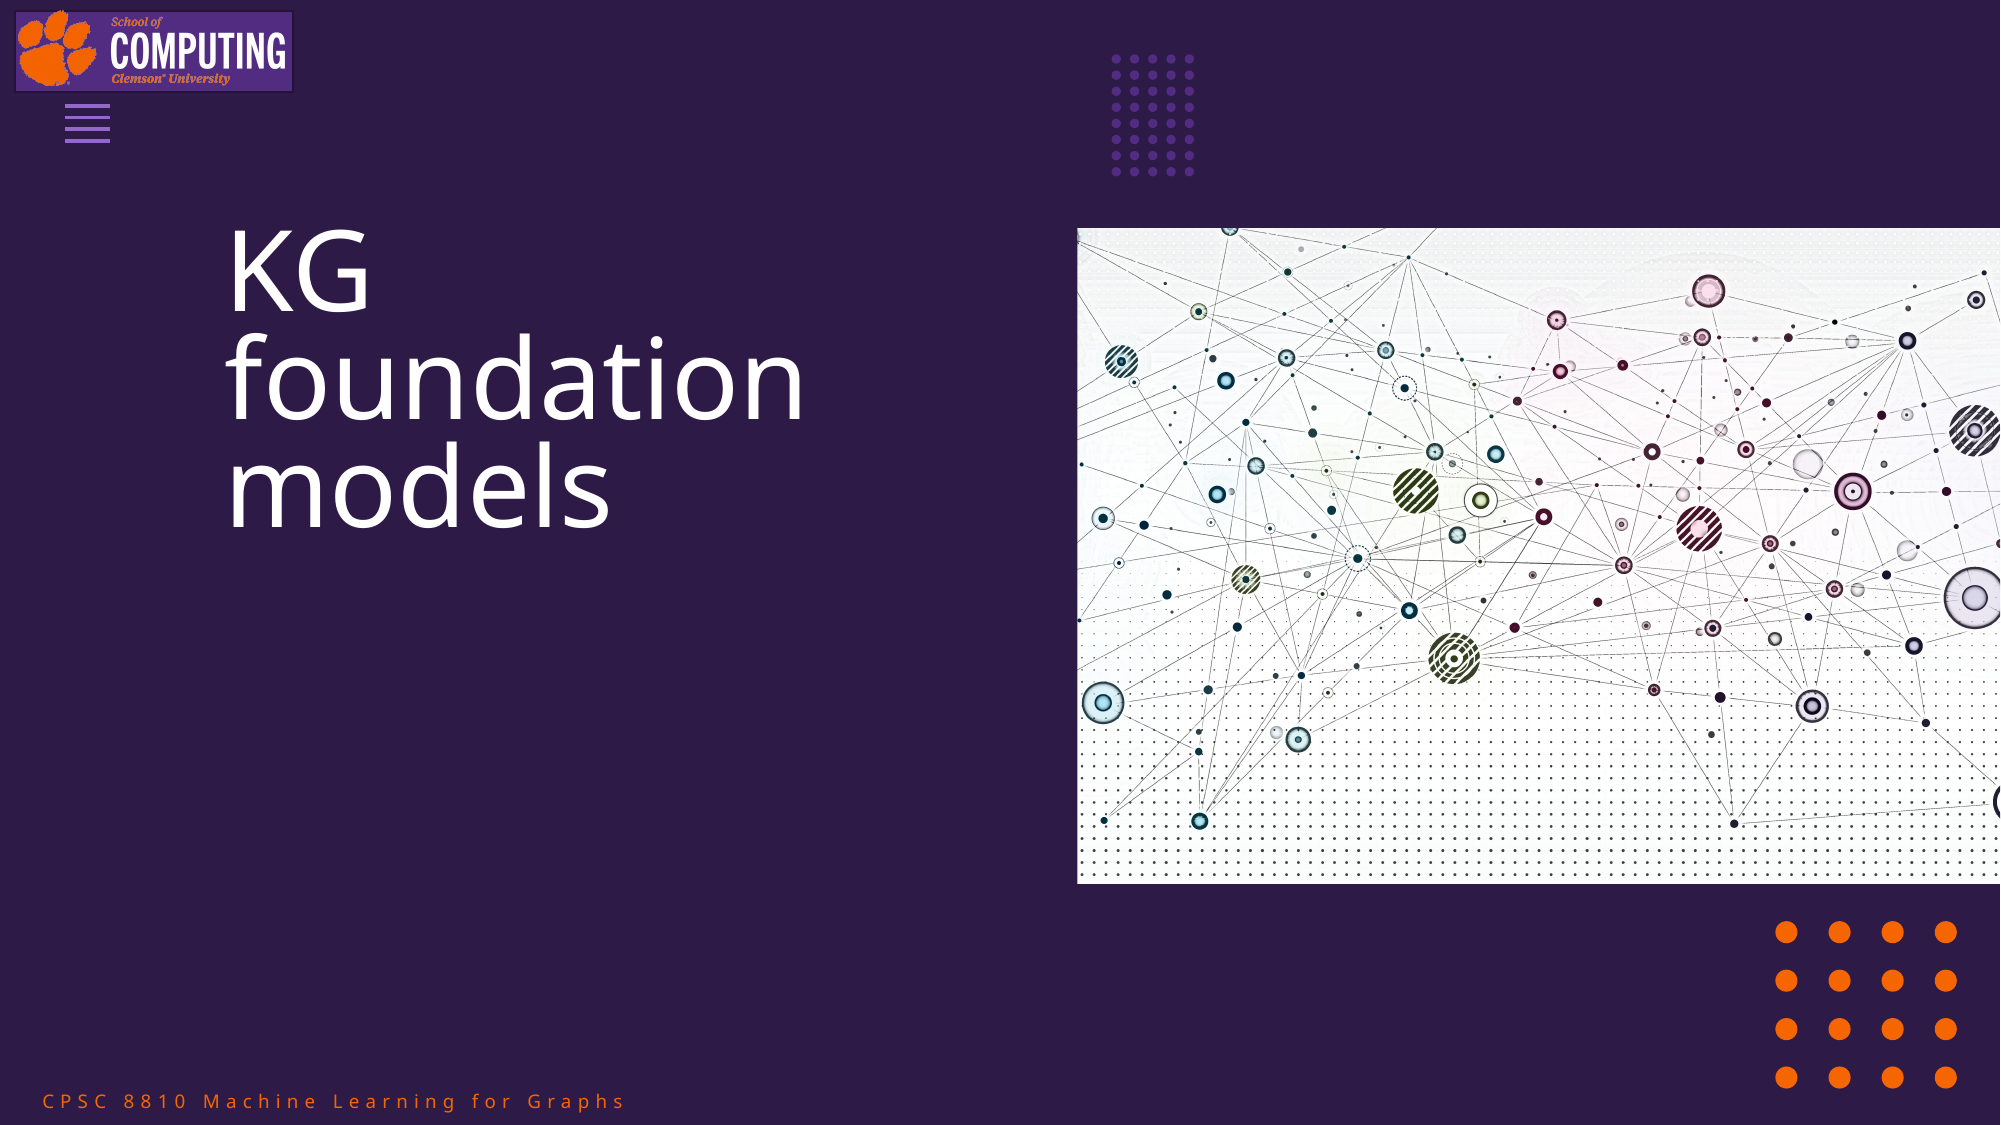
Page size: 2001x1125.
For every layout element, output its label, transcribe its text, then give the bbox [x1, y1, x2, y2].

picture [1077, 228, 2001, 884]
title KG foundation models [224, 224, 982, 444]
picture [18, 10, 285, 86]
